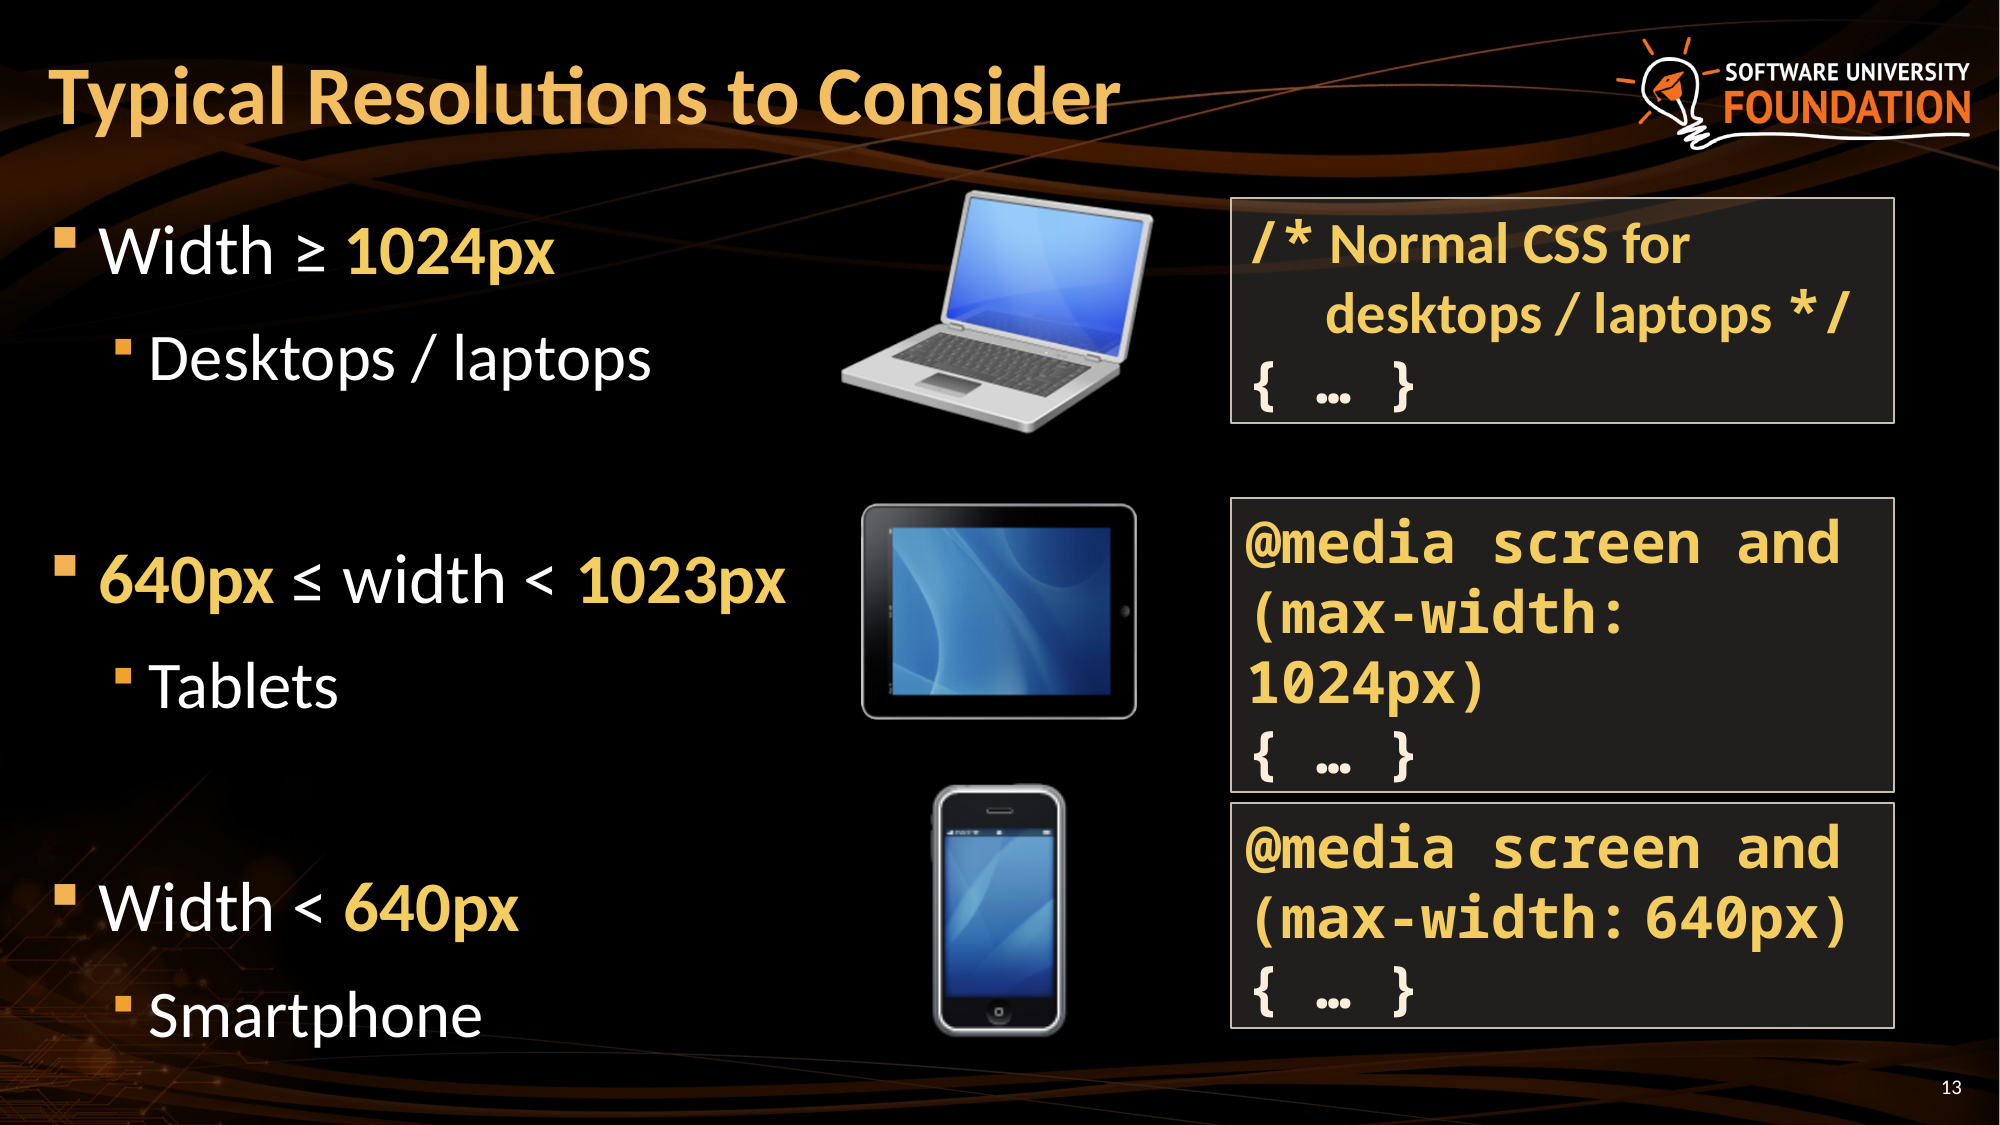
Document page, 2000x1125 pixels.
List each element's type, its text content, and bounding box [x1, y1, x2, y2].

text_box /* Normal CSS for desktops / laptops */ { … } [1231, 197, 1894, 423]
text_box @media screen and (max-width: 640px) { … } [1231, 803, 1894, 1028]
title Typical Resolutions to Consider [30, 6, 1602, 189]
list Width ≥ 1024px Desktops / laptops 640px ≤ width < 1023px Tablets Width < 640px Smartphone [31, 197, 1968, 1103]
picture [0, 0, 2000, 1125]
text_box @media screen and (max-width: 1024px) { … } [1231, 497, 1894, 793]
